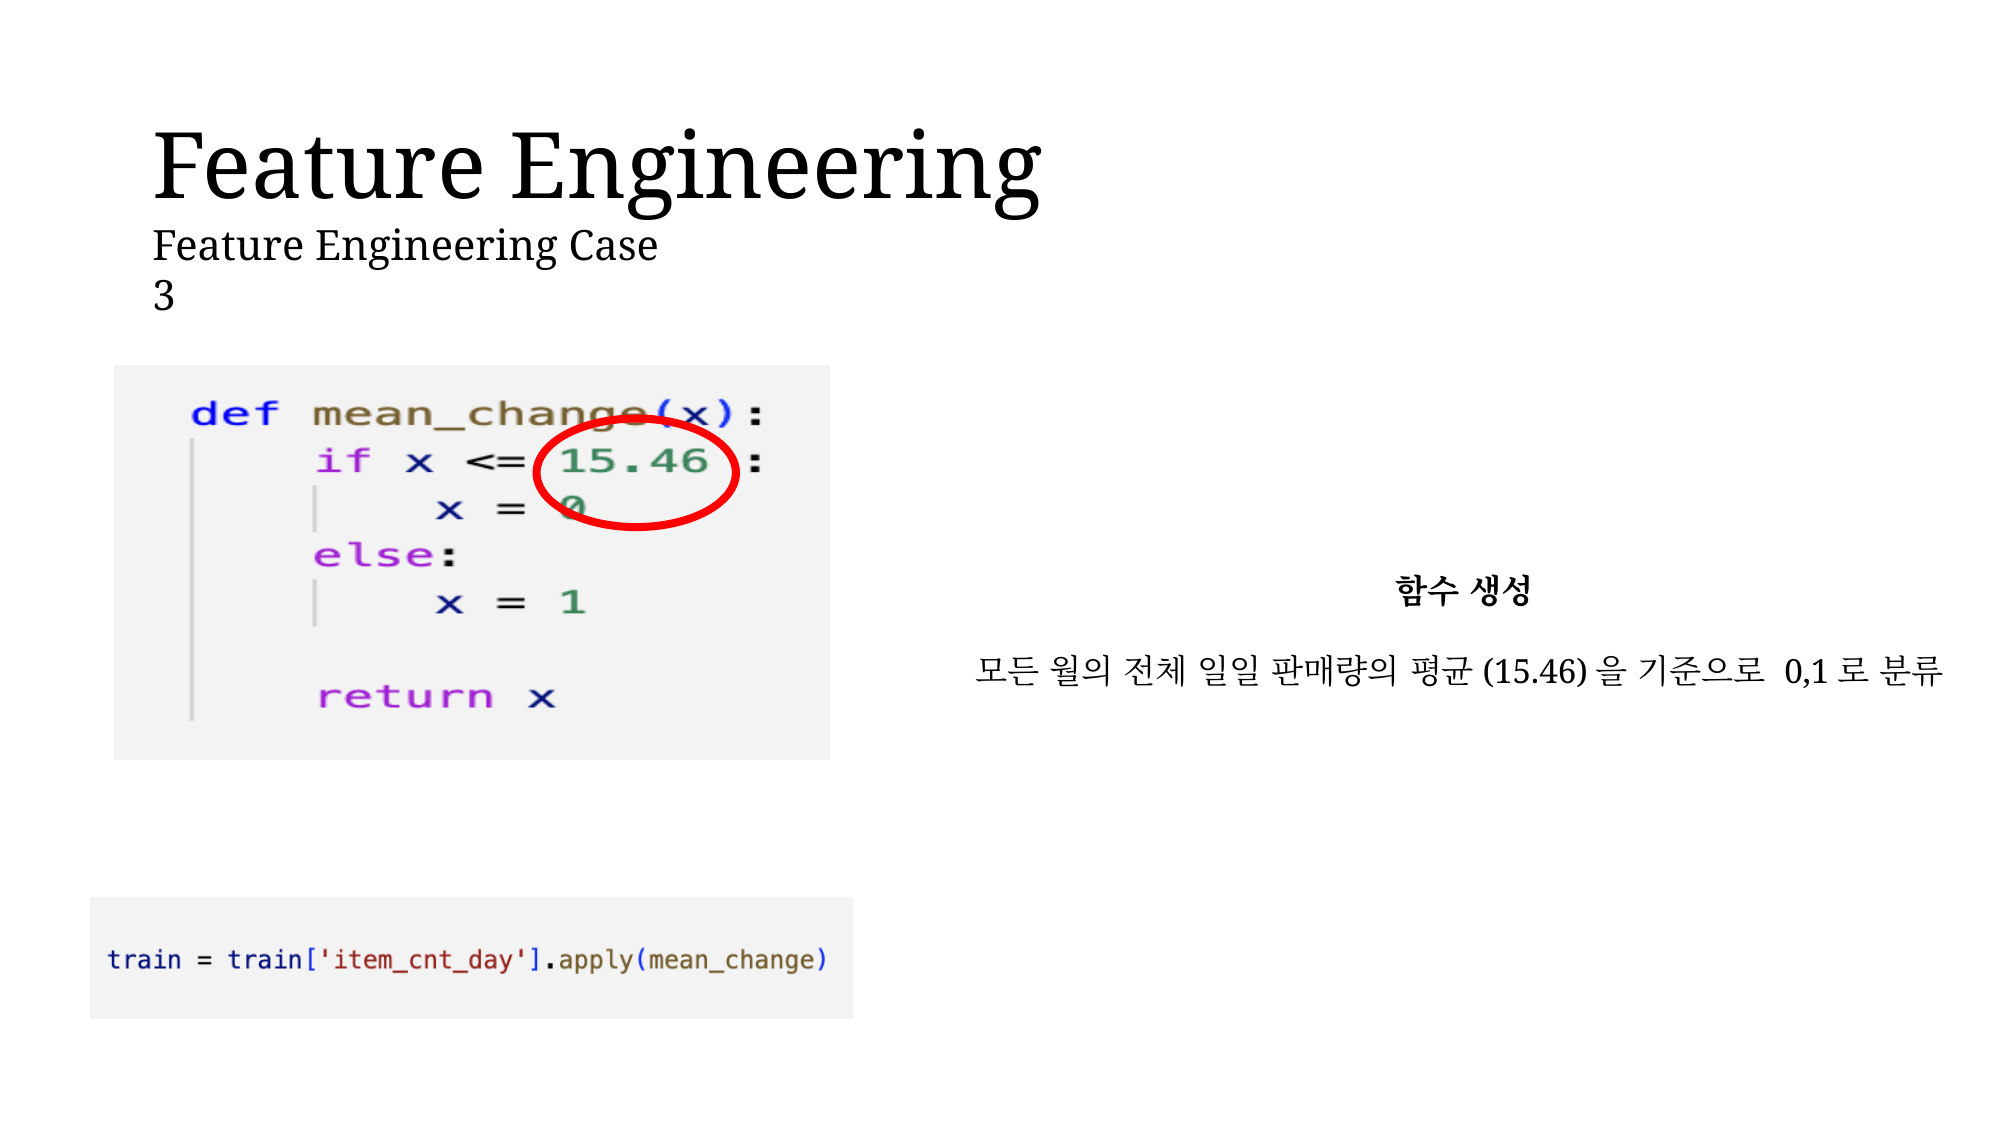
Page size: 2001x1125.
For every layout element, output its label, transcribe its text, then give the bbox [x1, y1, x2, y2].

picture [113, 364, 830, 760]
title Feature Engineering [137, 59, 1863, 278]
text_box Feature Engineering Case 3 [137, 211, 678, 327]
text_box 함수 생성 모든 월의 전체 일일 판매량의 평균(15.46)을 기준으로 0,1로 분류 [955, 562, 1974, 738]
picture [90, 897, 854, 1019]
